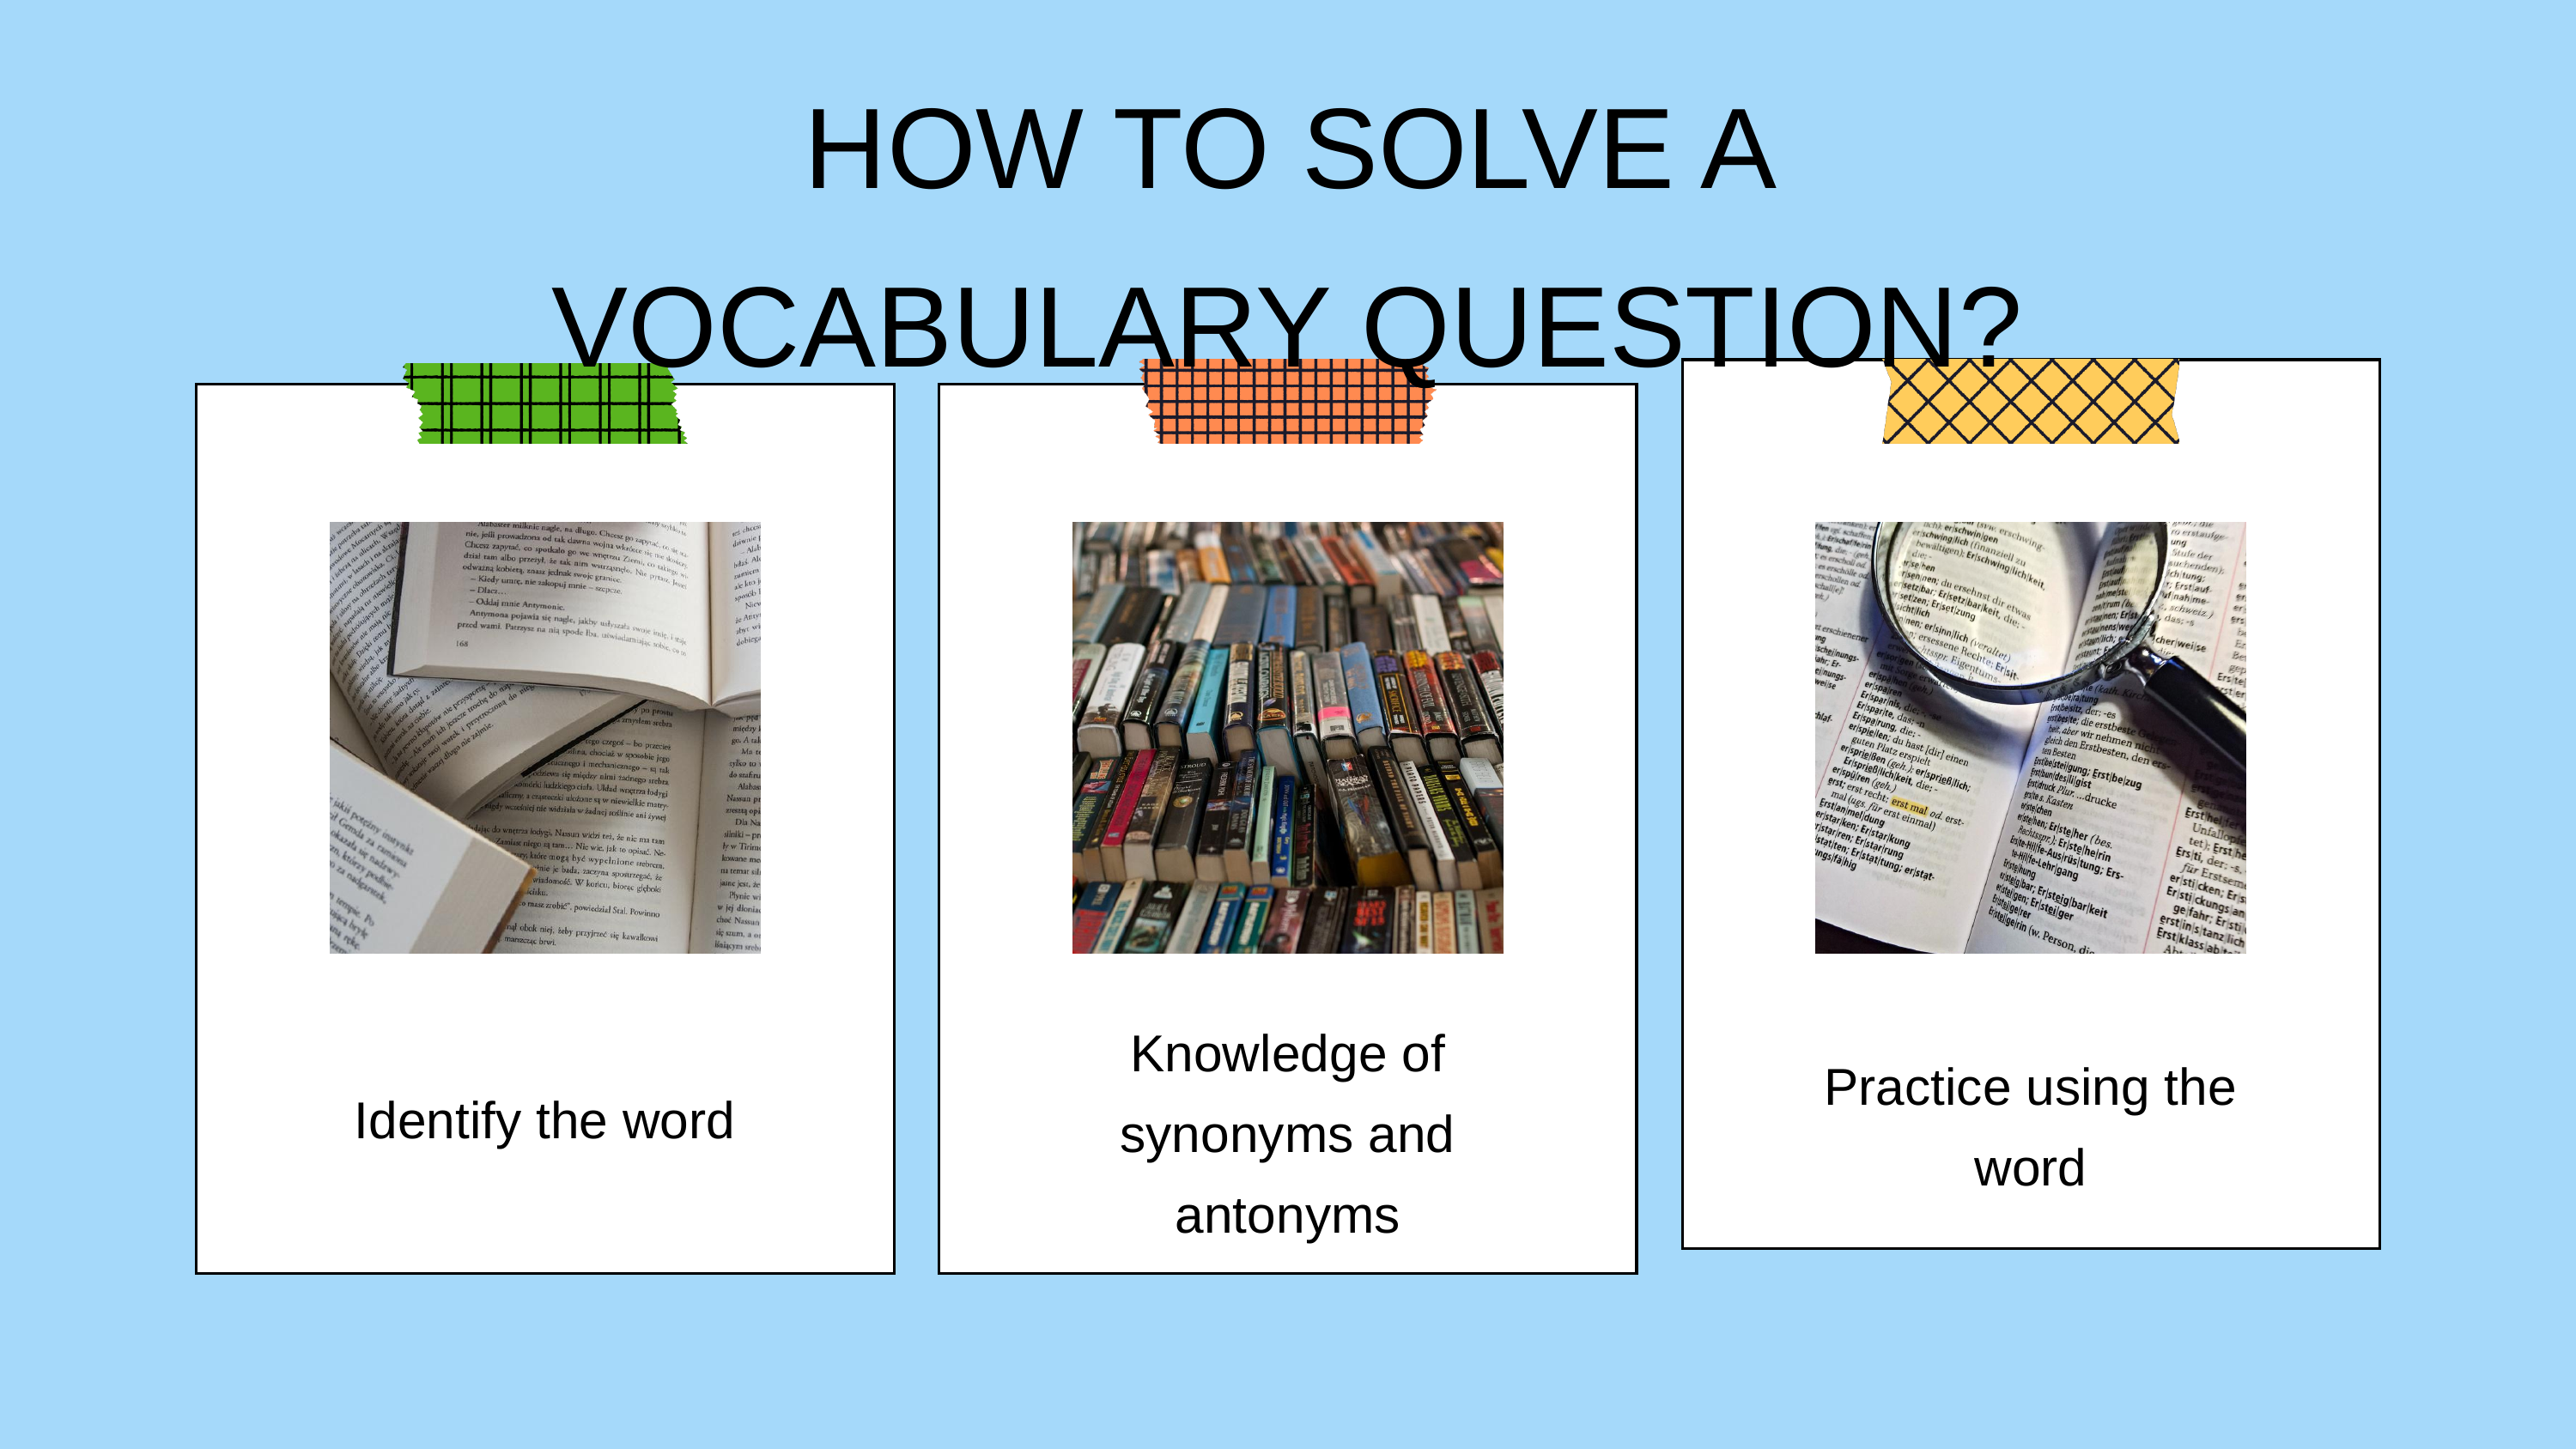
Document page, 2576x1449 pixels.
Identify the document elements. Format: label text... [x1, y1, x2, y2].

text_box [1681, 359, 2380, 1249]
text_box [939, 384, 1637, 1274]
text_box [403, 363, 453, 383]
text_box HOW TO SOLVE A VOCABULARY QUESTION? [453, 33, 2123, 391]
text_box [196, 384, 895, 1274]
